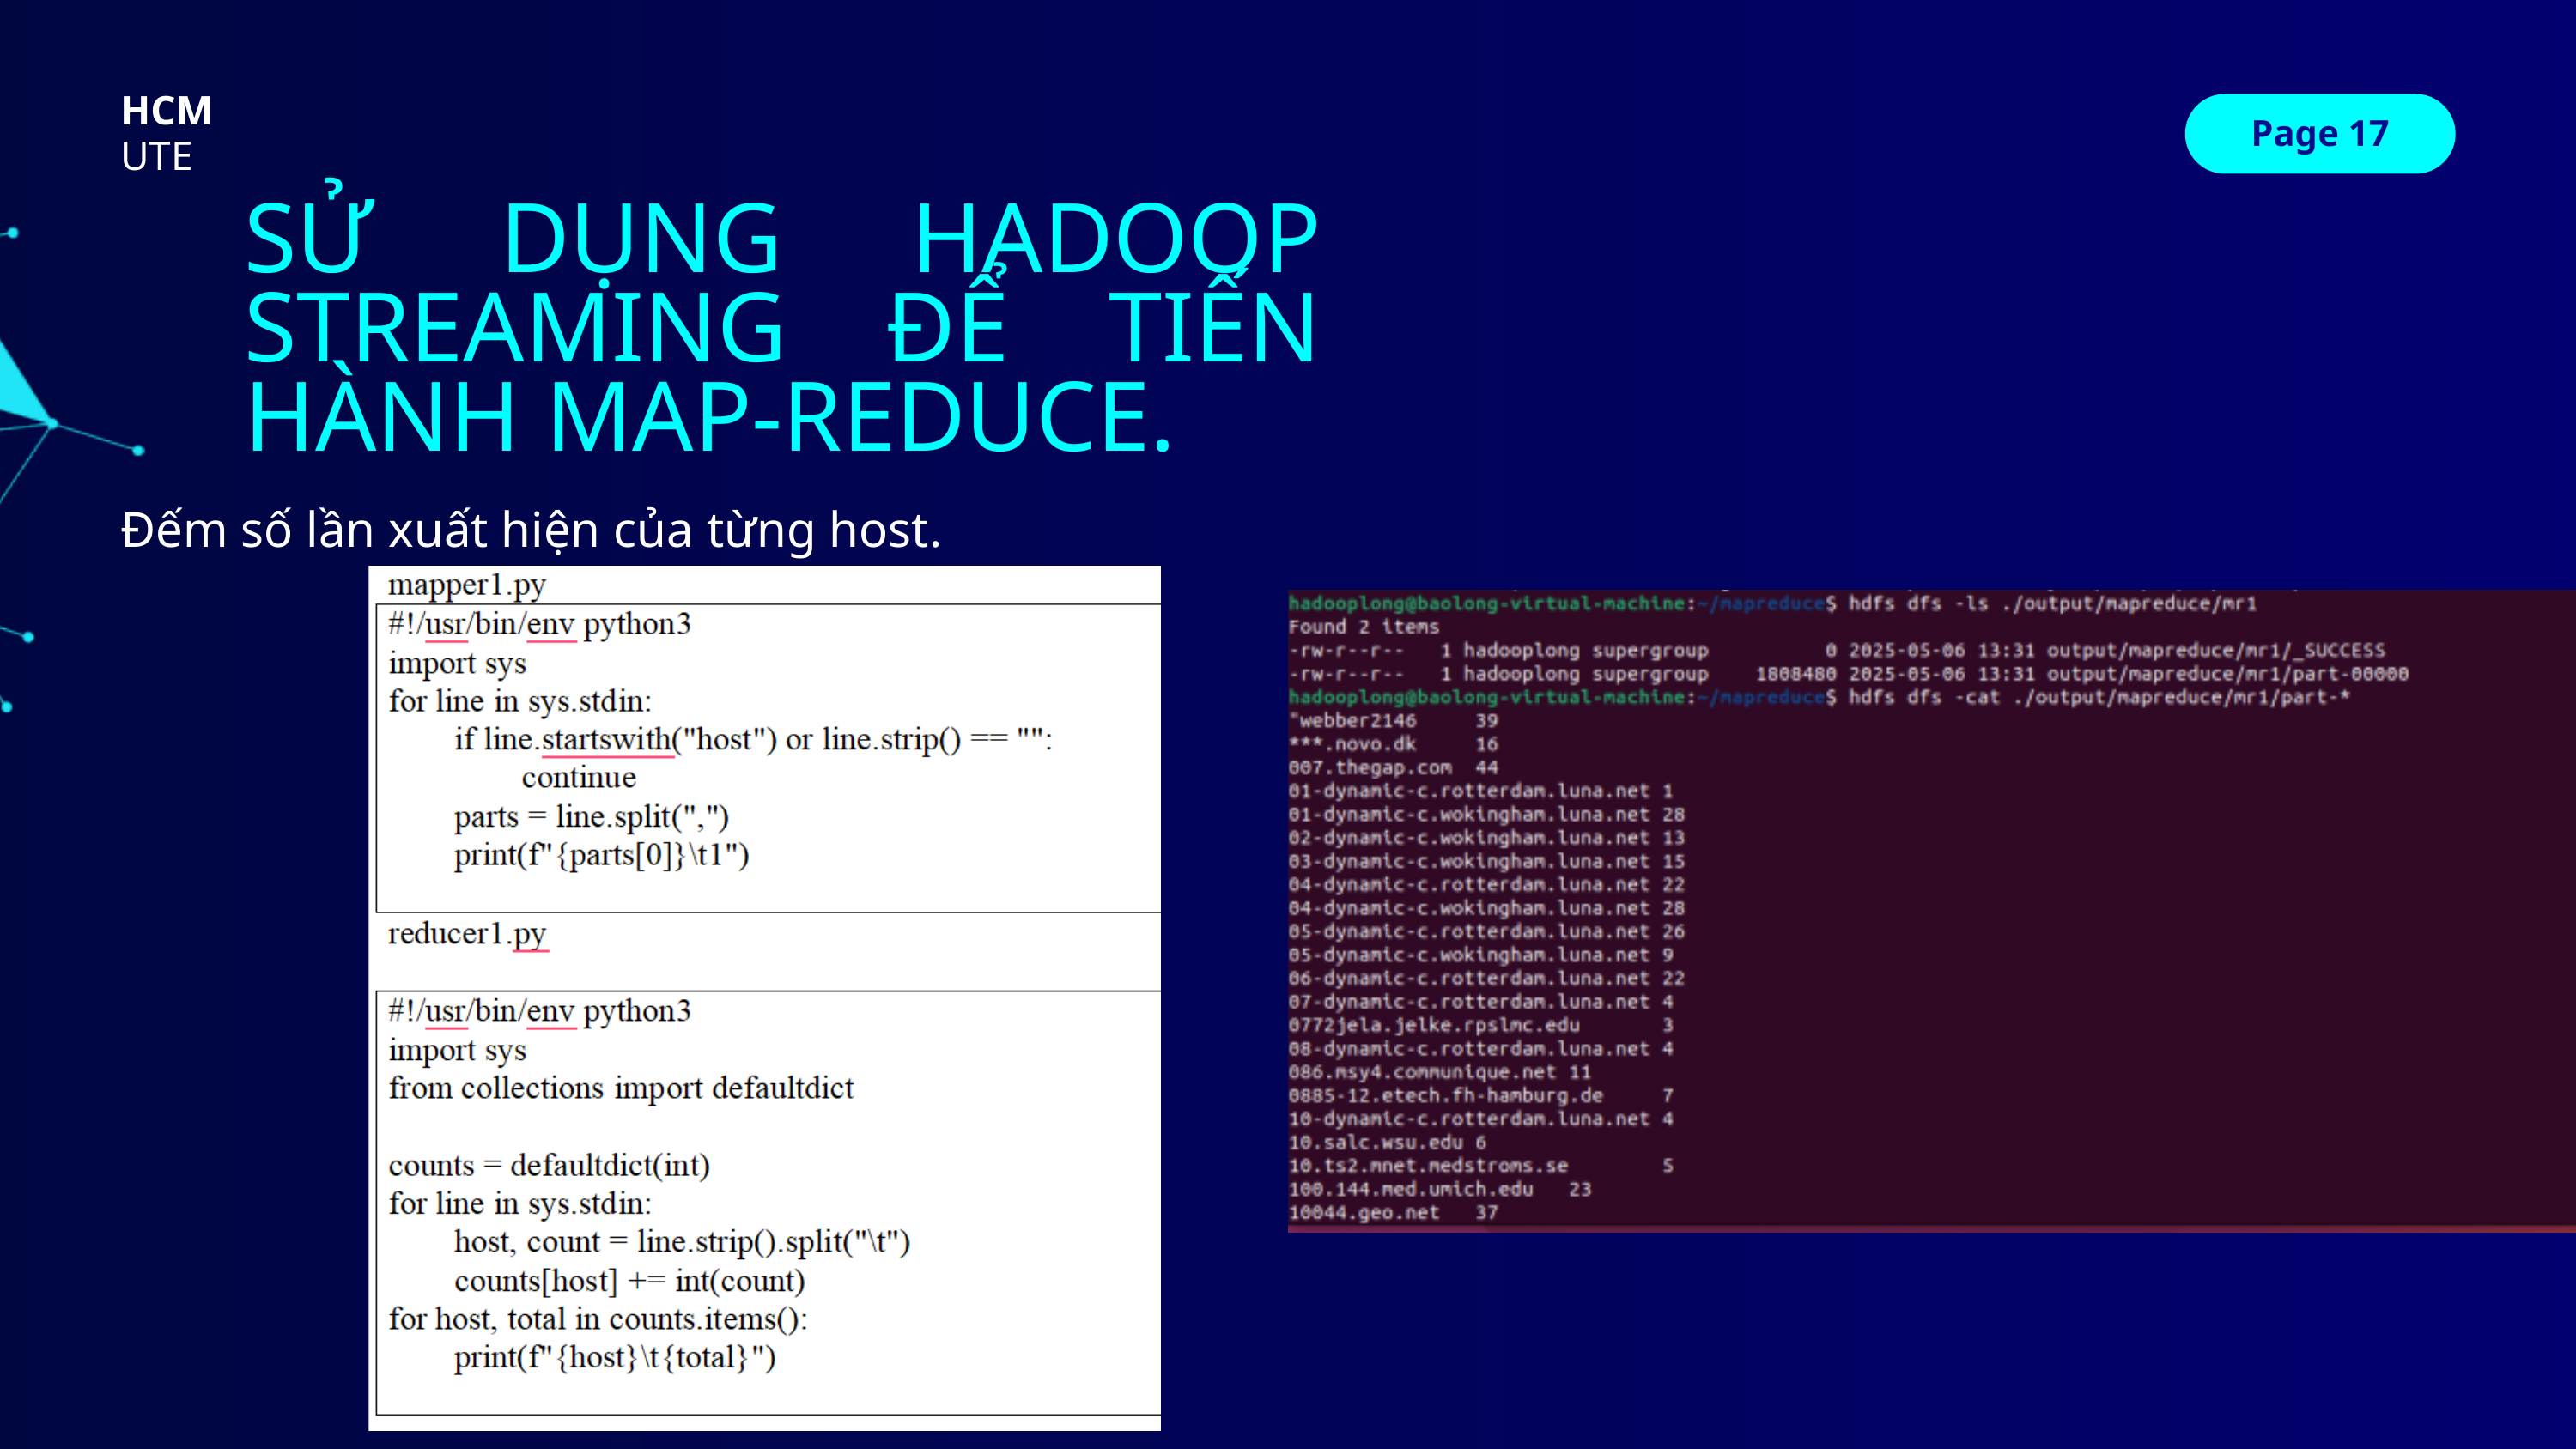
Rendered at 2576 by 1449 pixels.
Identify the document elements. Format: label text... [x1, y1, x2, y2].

text_box [1287, 590, 2576, 1233]
text_box HCM [120, 77, 369, 123]
text_box SỬ DỤNG HADOOP STREAMING ĐỂ TIẾN HÀNH MAP-REDUCE. [244, 202, 1322, 489]
text_box UTE [120, 123, 369, 179]
text_box Đếm số lần xuất hiện của từng host. [120, 489, 1380, 625]
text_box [2184, 94, 2456, 174]
text_box [368, 625, 1161, 1431]
text_box [0, 182, 145, 762]
